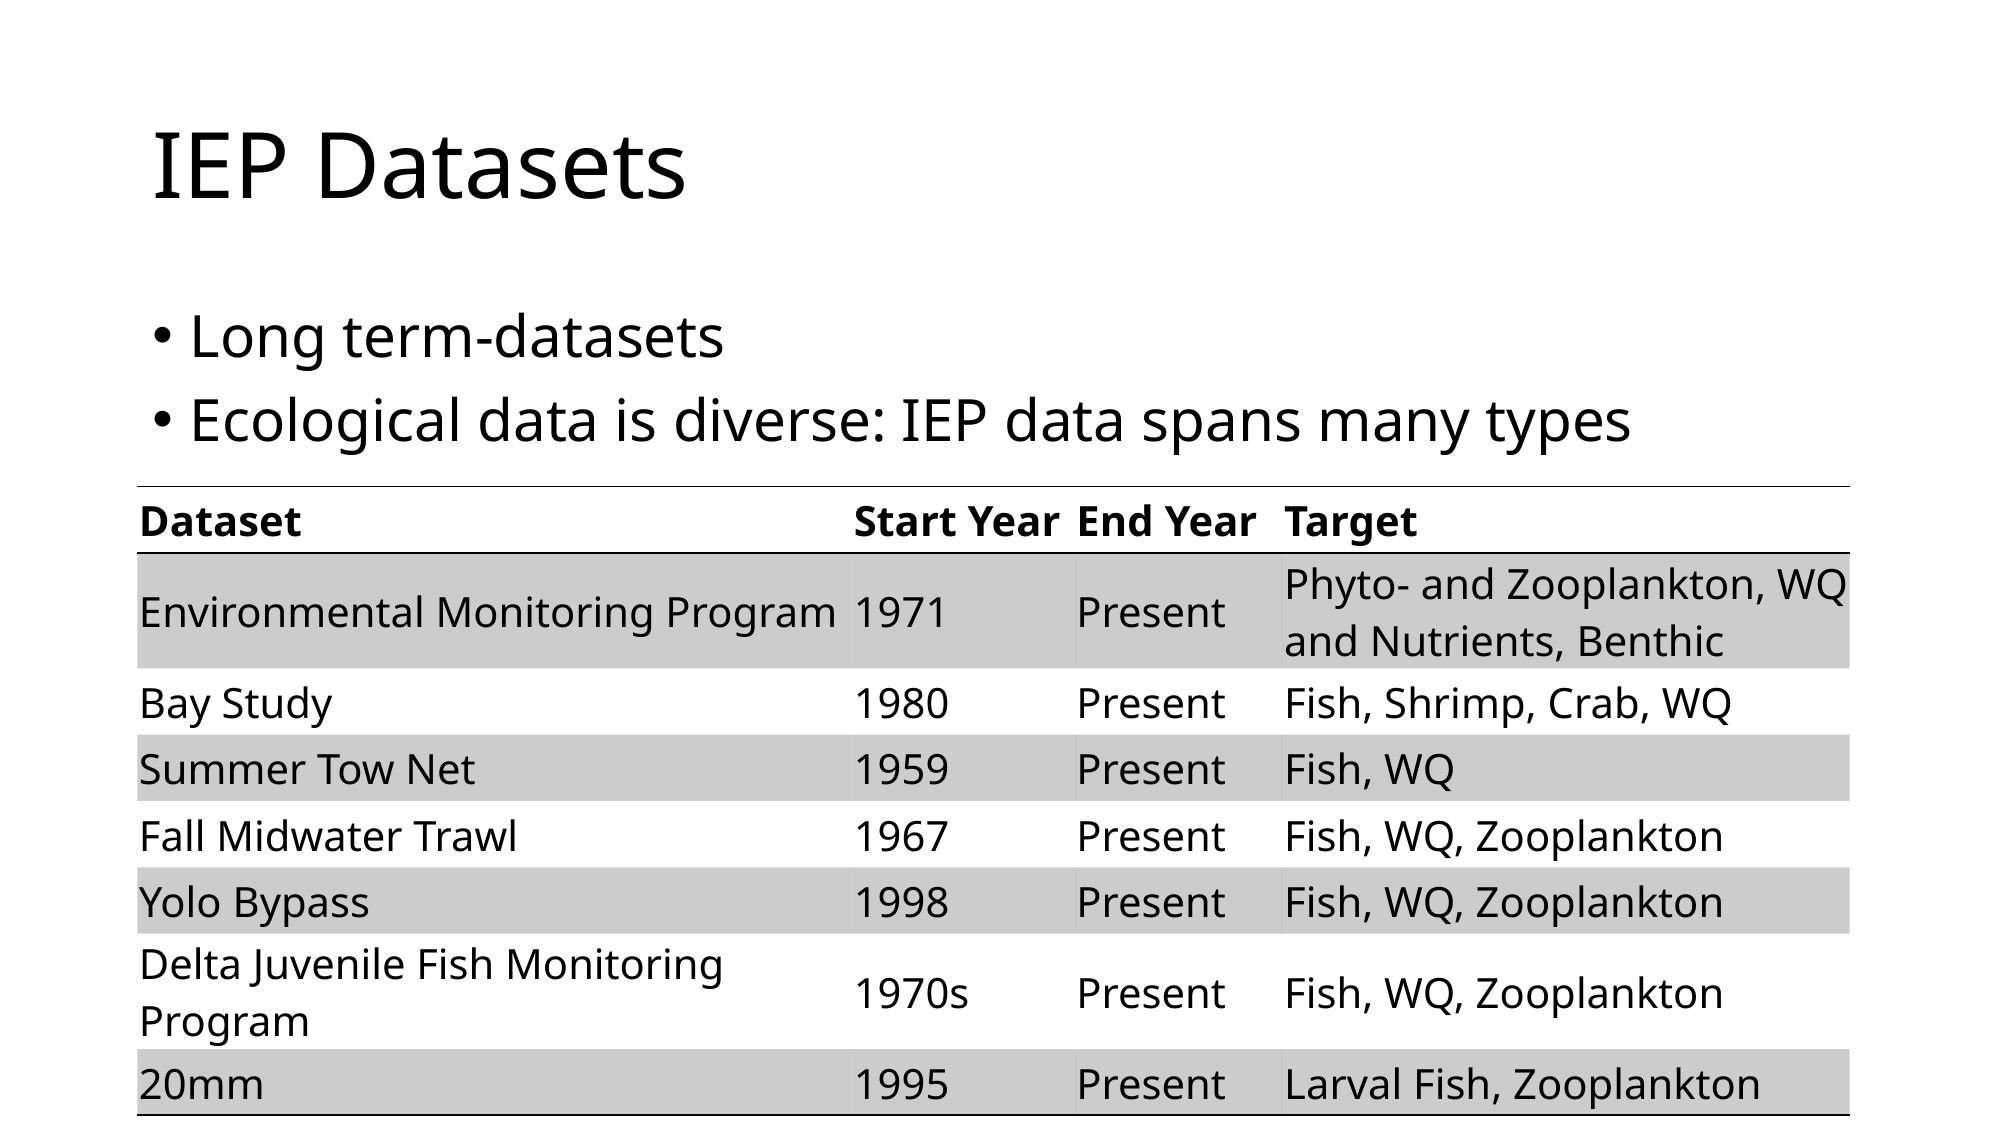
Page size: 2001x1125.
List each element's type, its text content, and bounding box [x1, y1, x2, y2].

table_cell Environmental Monitoring Program [137, 554, 852, 668]
table_cell Larval Fish, Zooplankton [1283, 1049, 1850, 1114]
table_cell 1959 [852, 735, 1075, 801]
table_cell Phyto- and Zooplankton, WQ and Nutrients, Benthic [1283, 554, 1850, 668]
table_cell Present [1075, 801, 1283, 867]
table_cell Present [1075, 554, 1283, 668]
table_cell 1970s [852, 934, 1075, 1049]
table_cell 1995 [852, 1049, 1075, 1114]
table_cell 1967 [852, 801, 1075, 867]
table_cell Fish, WQ, Zooplankton [1283, 934, 1850, 1049]
table_header Target [1283, 487, 1850, 552]
list Long term-datasets Ecological data is diverse: IEP data spans many types [137, 299, 1863, 1014]
table_header End Year [1075, 487, 1283, 552]
table_cell Summer Tow Net [137, 735, 852, 801]
title IEP Datasets [137, 59, 1863, 278]
table_cell Present [1075, 1049, 1283, 1114]
table_cell Present [1075, 735, 1283, 801]
table_cell Fish, WQ [1283, 735, 1850, 801]
table_cell Bay Study [137, 668, 852, 735]
table_cell 1980 [852, 668, 1075, 735]
table_cell 1998 [852, 867, 1075, 934]
table_header Start Year [852, 487, 1075, 552]
table_cell Present [1075, 668, 1283, 735]
table_cell Yolo Bypass [137, 867, 852, 934]
table_cell 1971 [852, 554, 1075, 668]
table_cell Present [1075, 867, 1283, 934]
table_cell Fish, Shrimp, Crab, WQ [1283, 668, 1850, 735]
table_cell Delta Juvenile Fish Monitoring Program [137, 934, 852, 1049]
table_cell 20mm [137, 1049, 852, 1114]
table_cell Fall Midwater Trawl [137, 801, 852, 867]
table_cell Present [1075, 934, 1283, 1049]
table_header Dataset [137, 487, 852, 552]
table_cell Fish, WQ, Zooplankton [1283, 801, 1850, 867]
table_cell Fish, WQ, Zooplankton [1283, 867, 1850, 934]
